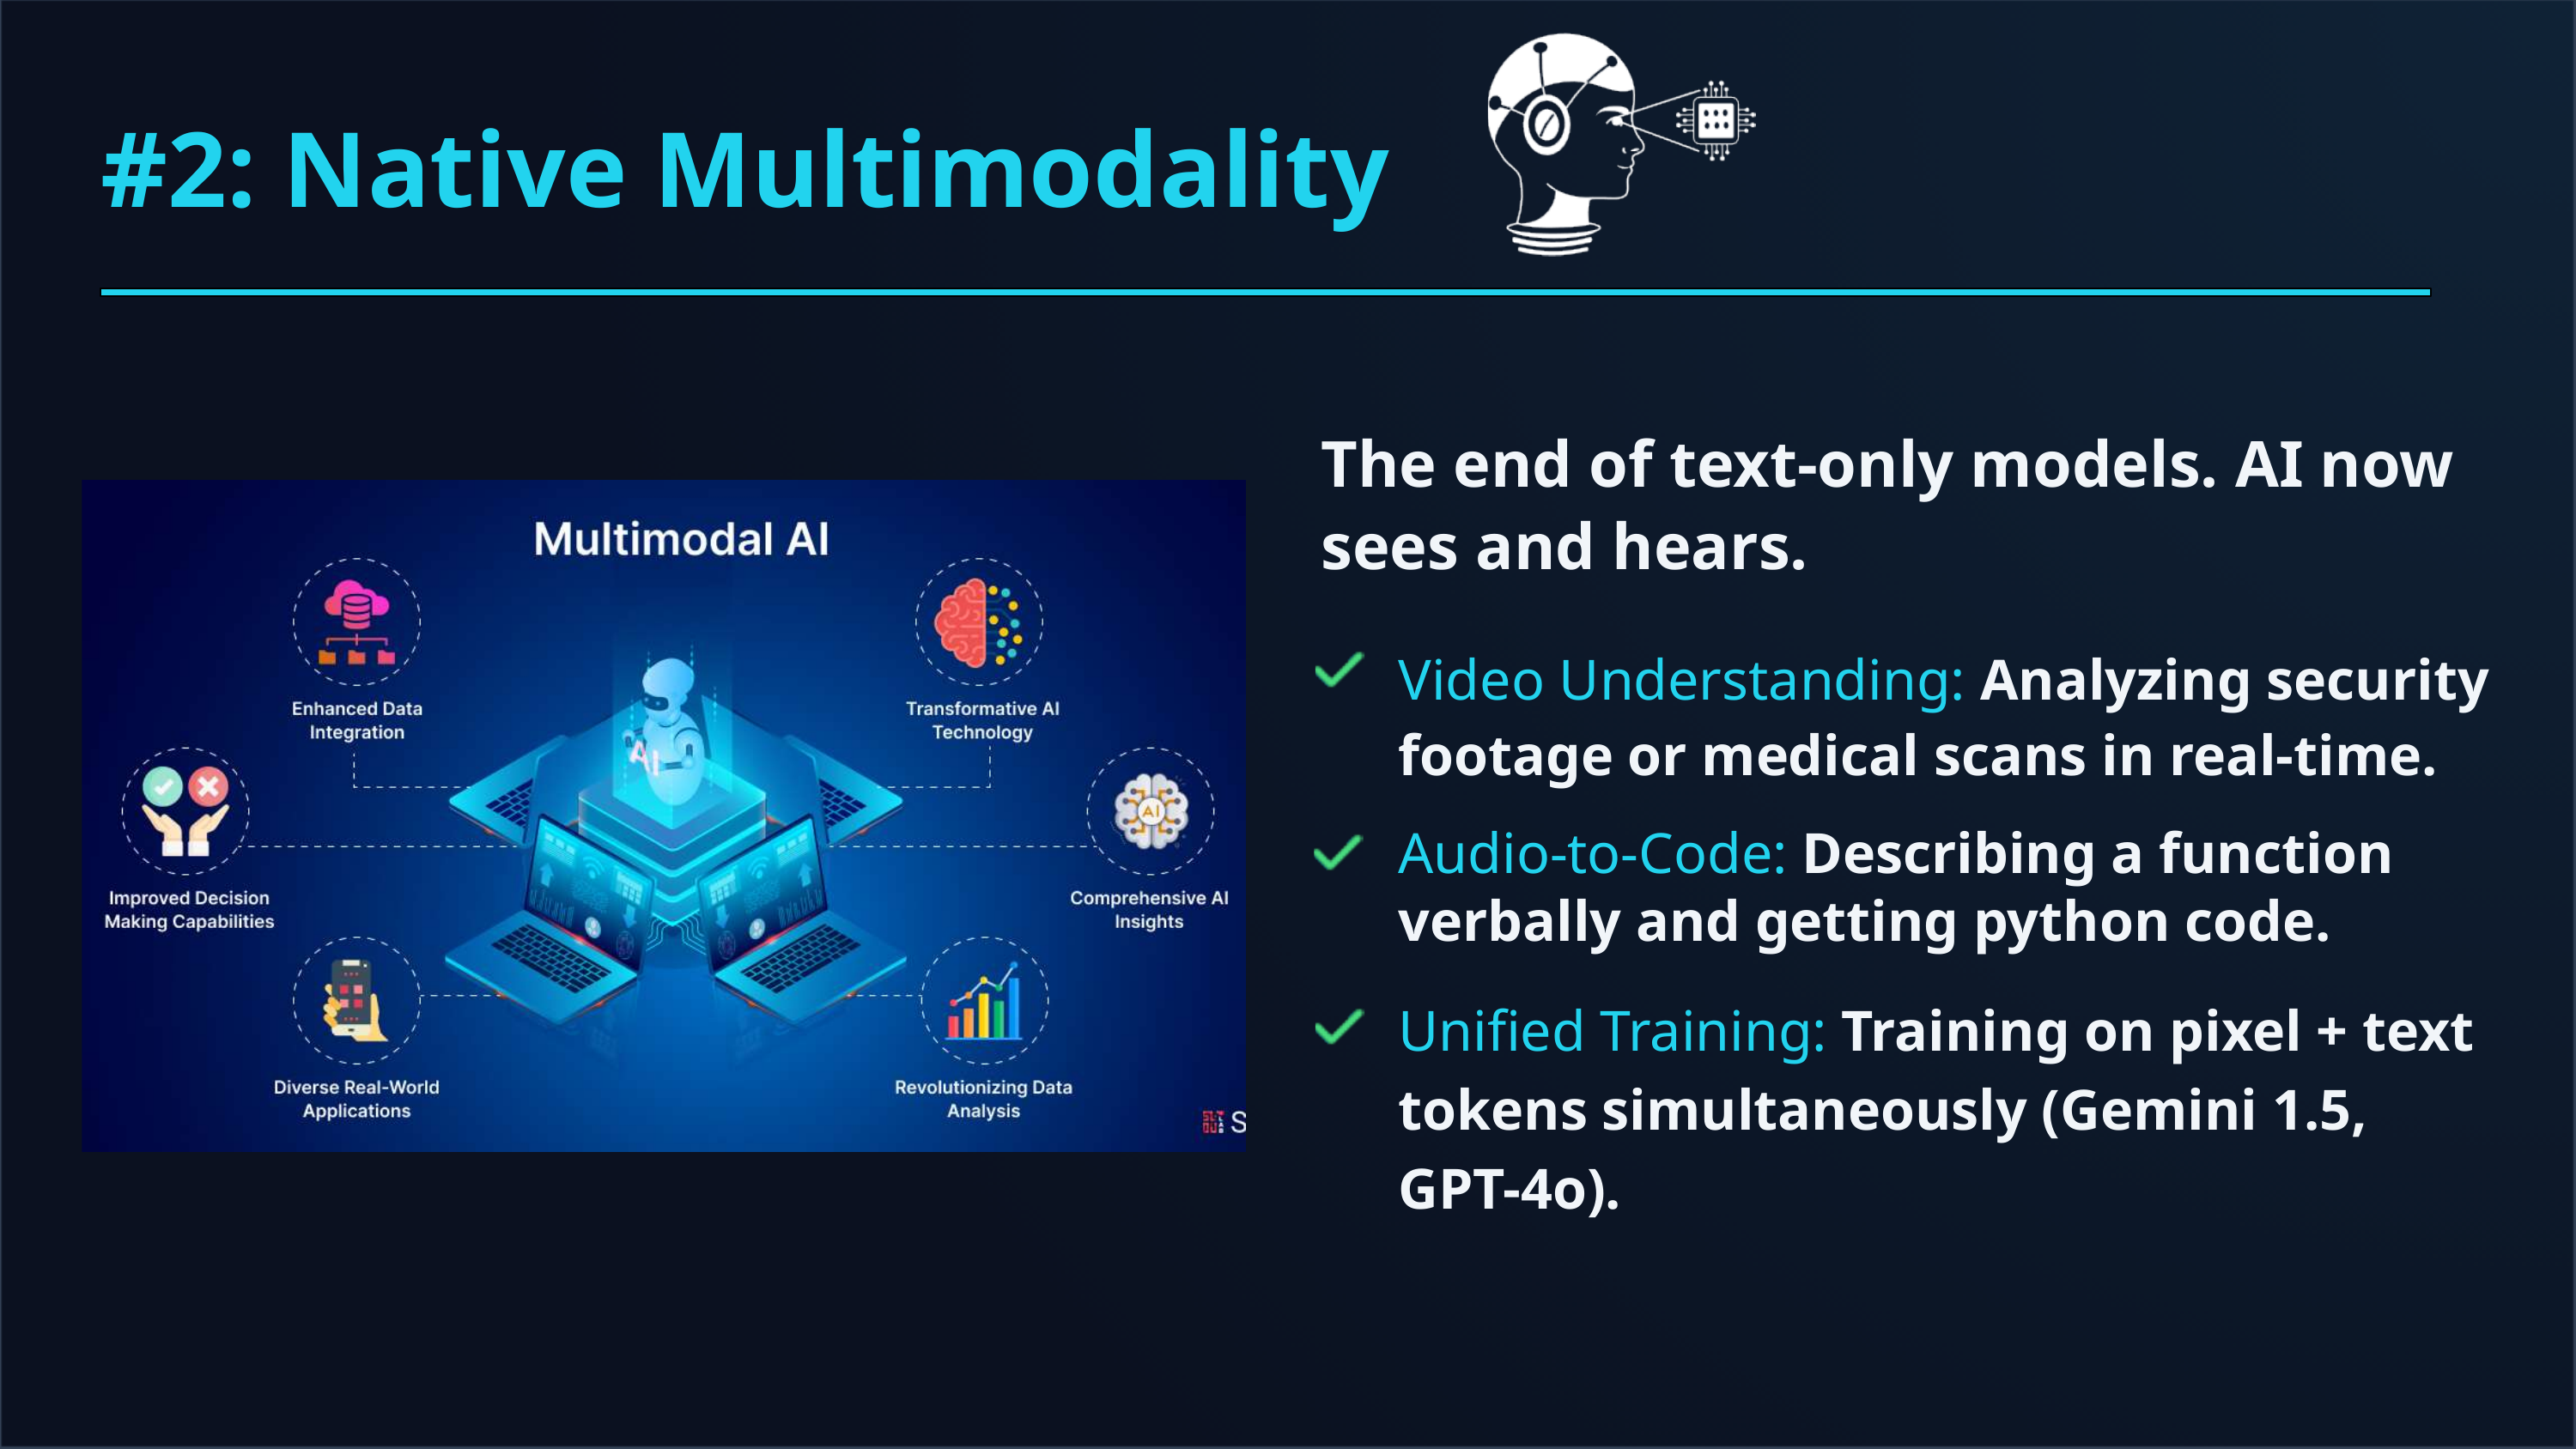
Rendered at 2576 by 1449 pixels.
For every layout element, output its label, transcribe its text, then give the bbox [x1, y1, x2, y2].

text_box [1315, 641, 1365, 700]
text_box #2: Native Multimodality [100, 103, 1488, 228]
text_box [1314, 824, 1364, 882]
text_box [0, 0, 2576, 1449]
text_box [82, 480, 1246, 1152]
text_box The end of text-only models. AI now sees and hears. [1321, 417, 2500, 583]
text_box Video Understanding: Analyzing security footage or medical scans in real-time. [1398, 634, 2500, 787]
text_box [100, 288, 2432, 297]
text_box Audio-to-Code: Describing a function verbally and getting python code. [1398, 816, 2500, 953]
text_box Unified Training: Training on pixel + text tokens simultaneously (Gemini 1.5, GPT-4o). [1398, 982, 2500, 1221]
text_box [1315, 998, 1365, 1057]
text_box [1487, 33, 1757, 257]
